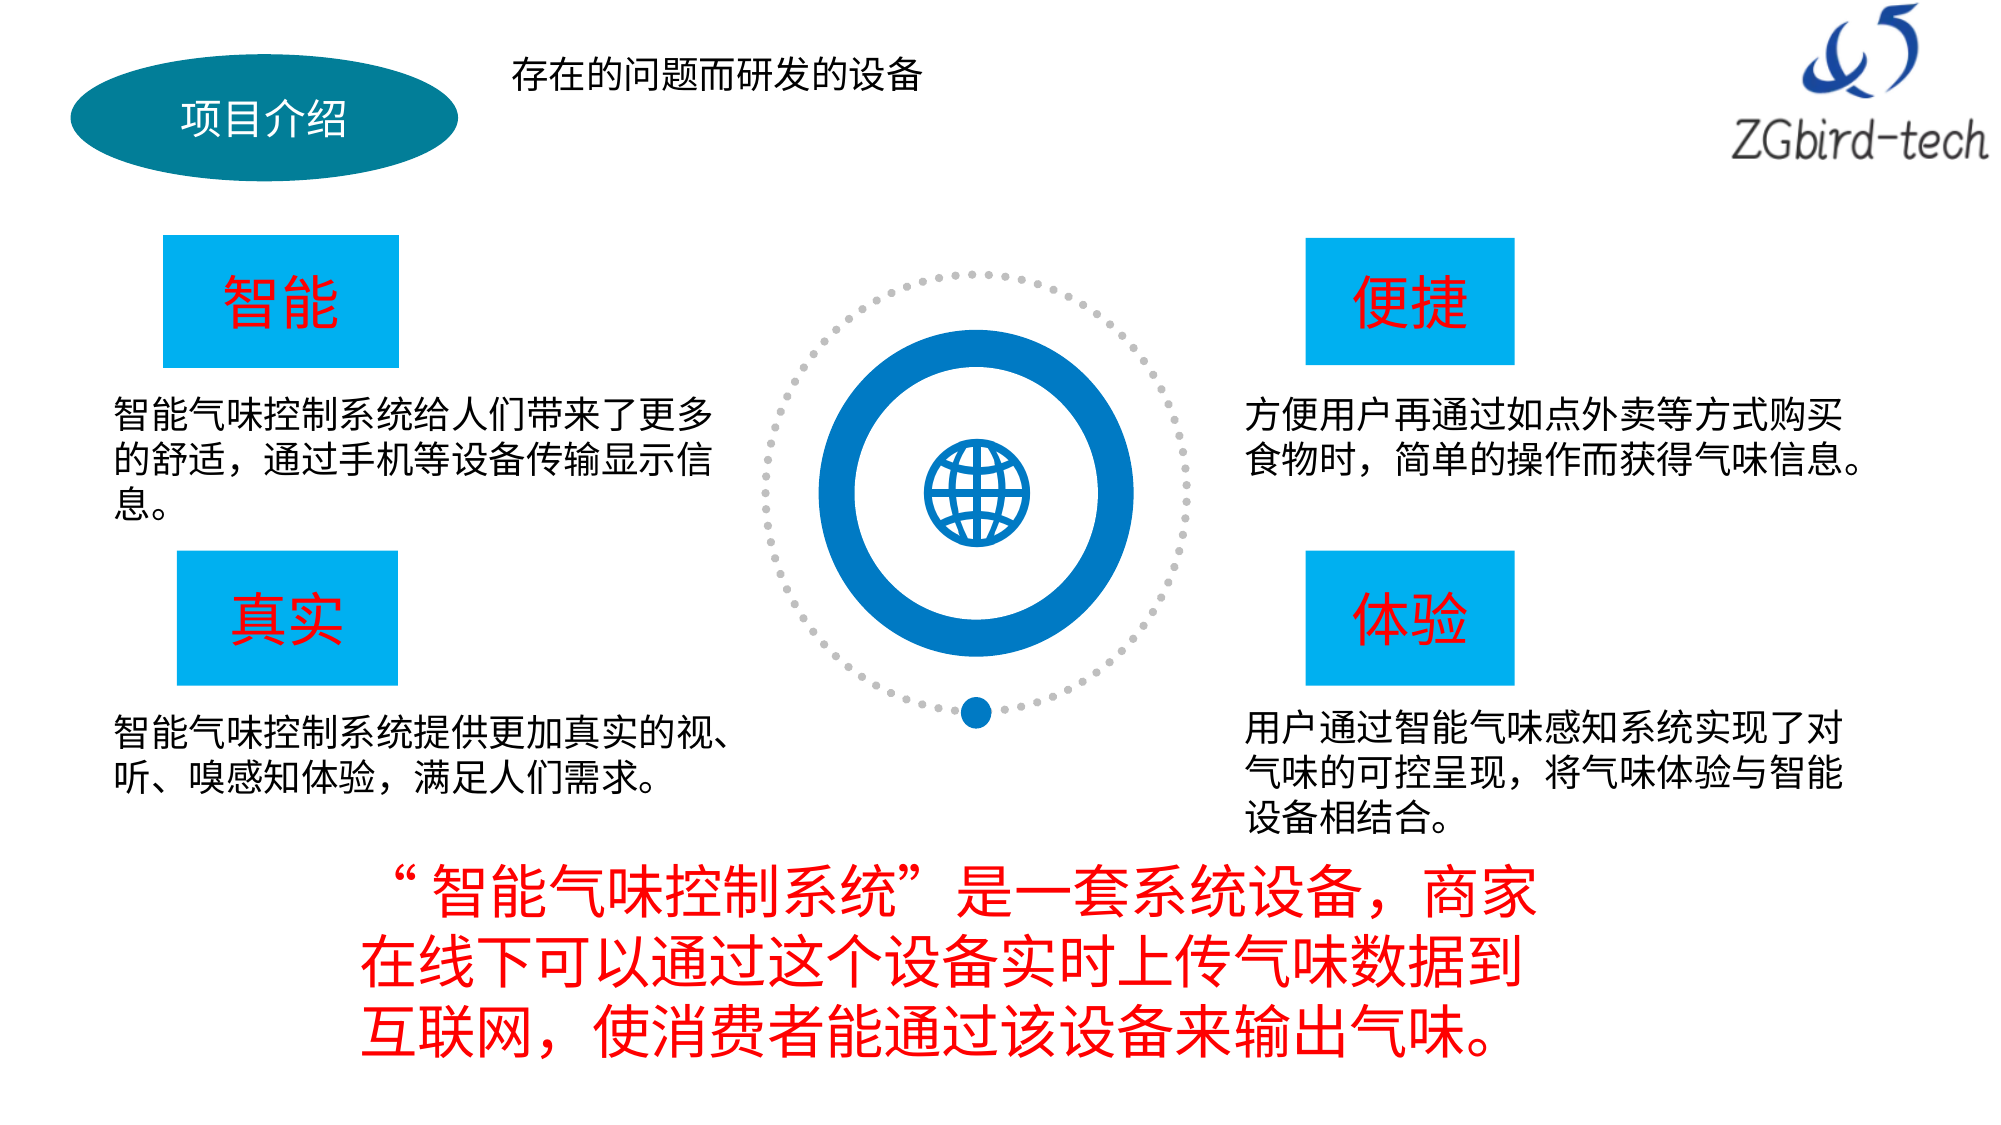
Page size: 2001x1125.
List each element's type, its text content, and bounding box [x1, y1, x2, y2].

text_box 智能气味控制系统提供更加真实的视、听、嗅感知体验，满足人们需求。 [98, 701, 765, 807]
text_box “智能气味控制系统”是一套系统设备，商家在线下可以通过这个设备实时上传气味数据到互联网，使消费者能通过该设备来输出气味。 [1187, 848, 1561, 1073]
text_box 项目介绍 [69, 53, 460, 183]
text_box 便捷 [1305, 237, 1516, 366]
picture [1688, 0, 2001, 194]
text_box 方便用户再通过如点外卖等方式购买食物时，简单的操作而获得气味信息。 [1229, 383, 1897, 488]
text_box 真实 [176, 550, 399, 687]
text_box 用户通过智能气味感知系统实现了对气味的可控呈现，将气味体验与智能设备相结合。 [1229, 696, 1897, 847]
text_box 智能 [163, 235, 399, 368]
text_box “智能气味控制系统”是一套系统设备，商家在线下可以通过这个设备实时上传气味数据到互联网，使消费者能通过该设备来输出气味。 [344, 848, 765, 1073]
text_box 存在的问题而研发的设备 [496, 44, 1493, 104]
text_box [765, 274, 1187, 1078]
text_box 体验 [1305, 550, 1516, 687]
text_box 智能气味控制系统给人们带来了更多的舒适，通过手机等设备传输显示信息。 [98, 383, 765, 533]
